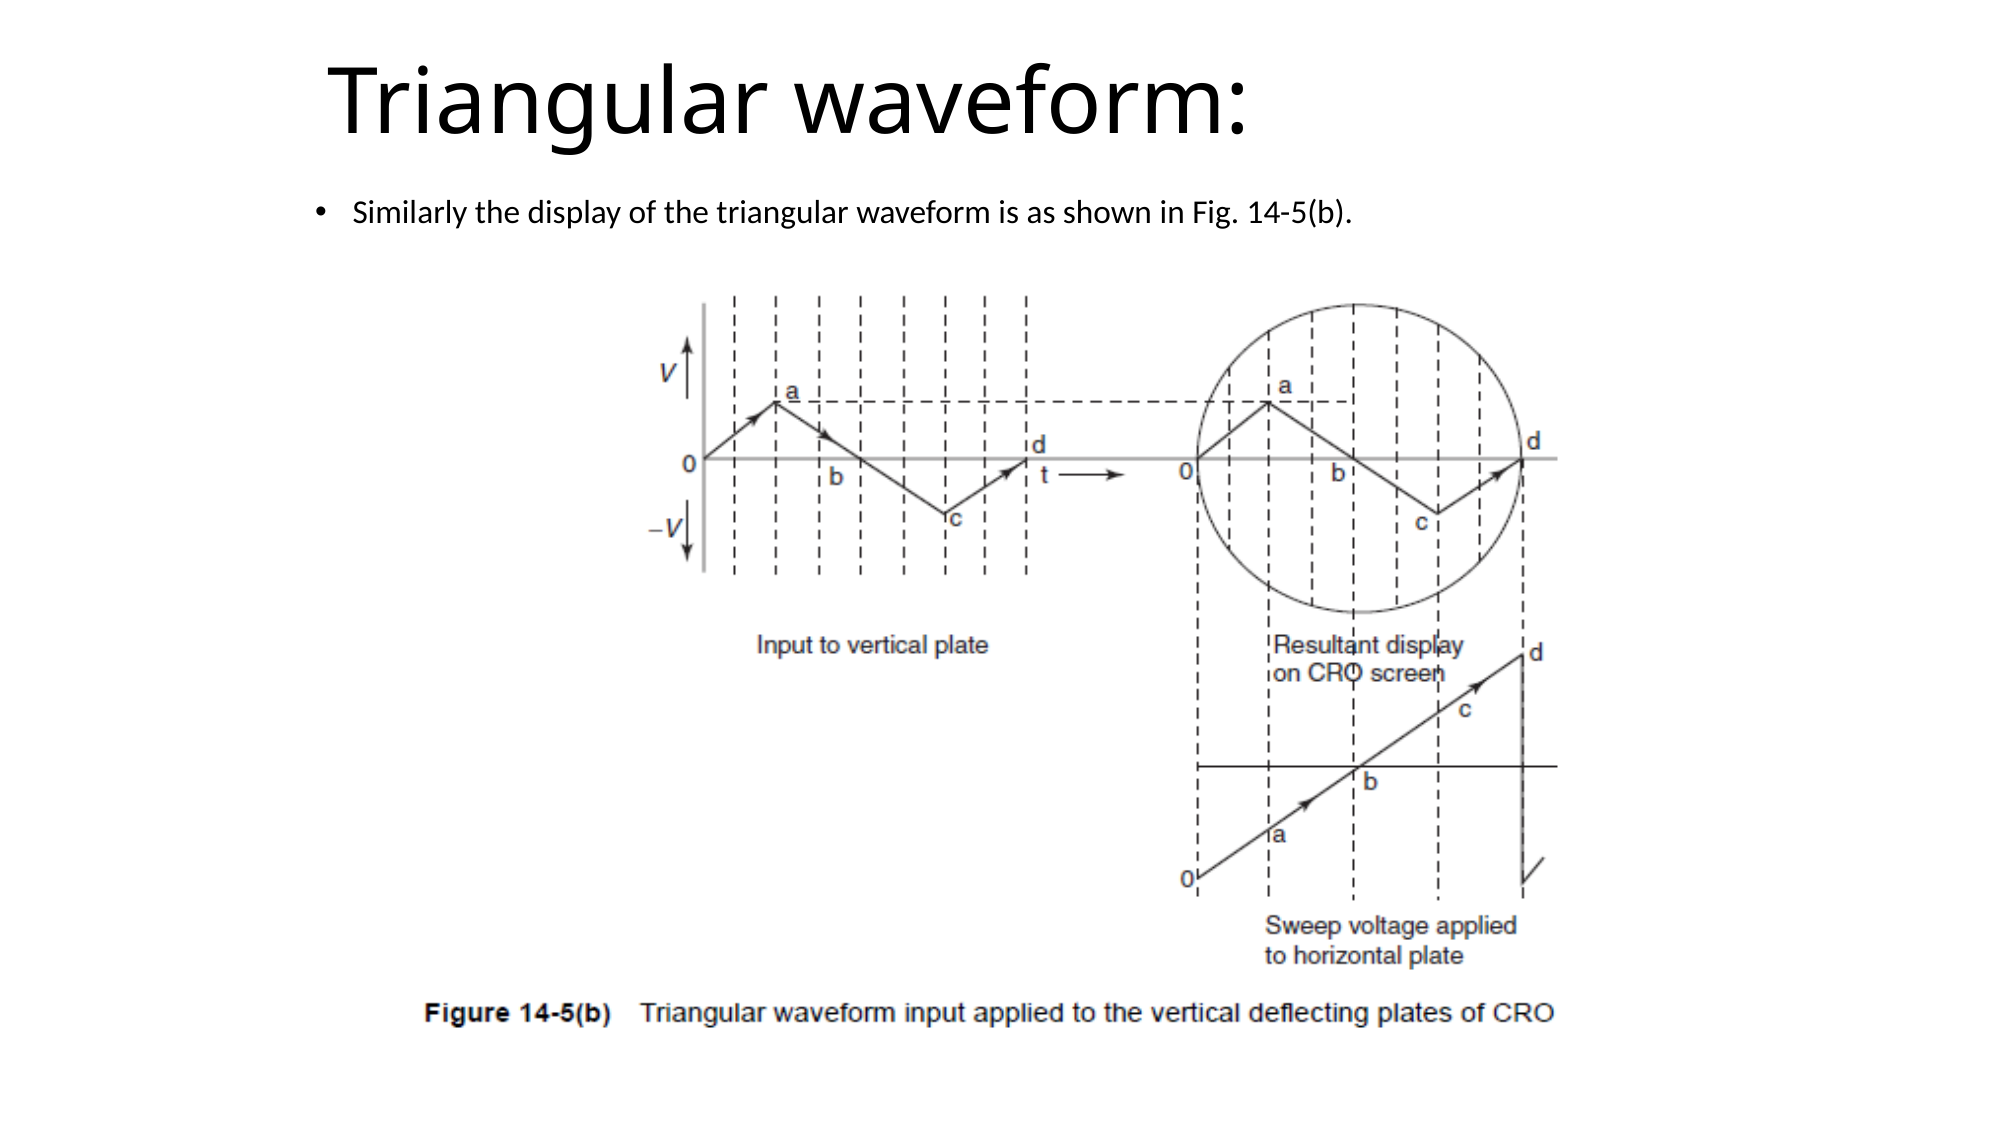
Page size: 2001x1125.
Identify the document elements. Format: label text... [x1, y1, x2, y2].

title Triangular waveform: [312, 45, 1675, 163]
list Similarly the display of the triangular waveform is as shown in Fig. 14-5(b). [300, 187, 1675, 250]
picture [387, 274, 1625, 1041]
